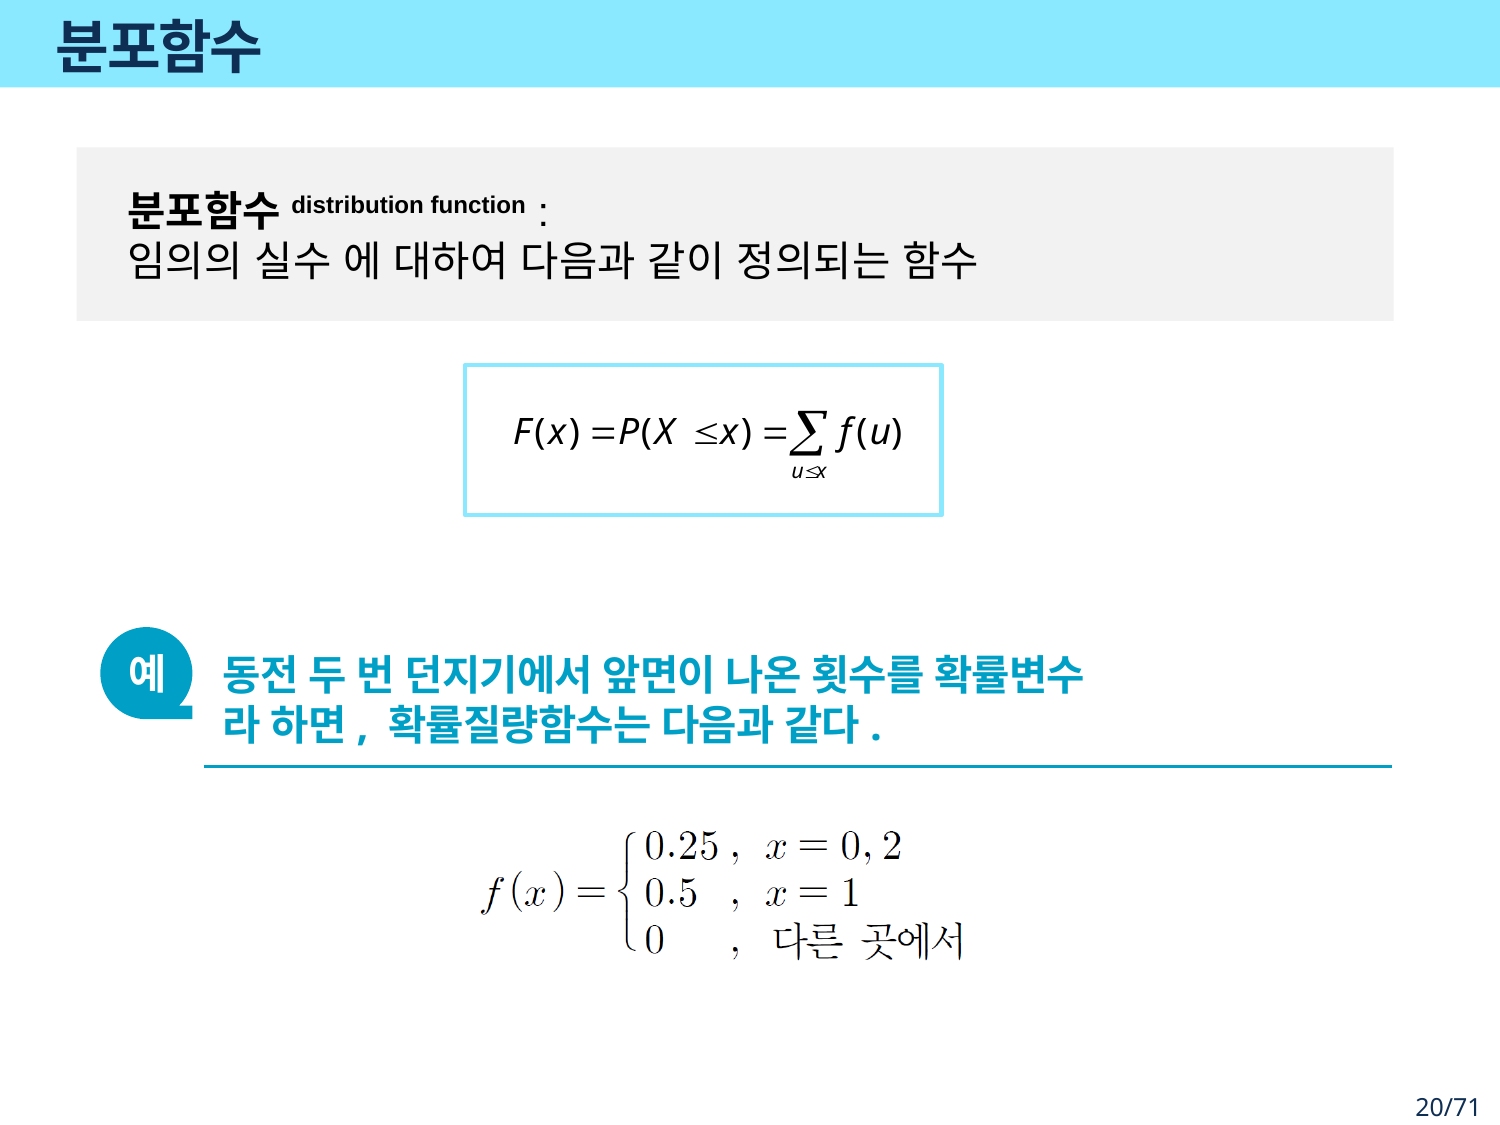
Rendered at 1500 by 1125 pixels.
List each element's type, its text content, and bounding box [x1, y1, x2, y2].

text_box [463, 363, 944, 517]
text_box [507, 404, 909, 488]
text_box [100, 626, 1392, 767]
text_box [75, 145, 1396, 323]
title 분포함수 [40, 5, 1288, 84]
picture [466, 808, 988, 988]
